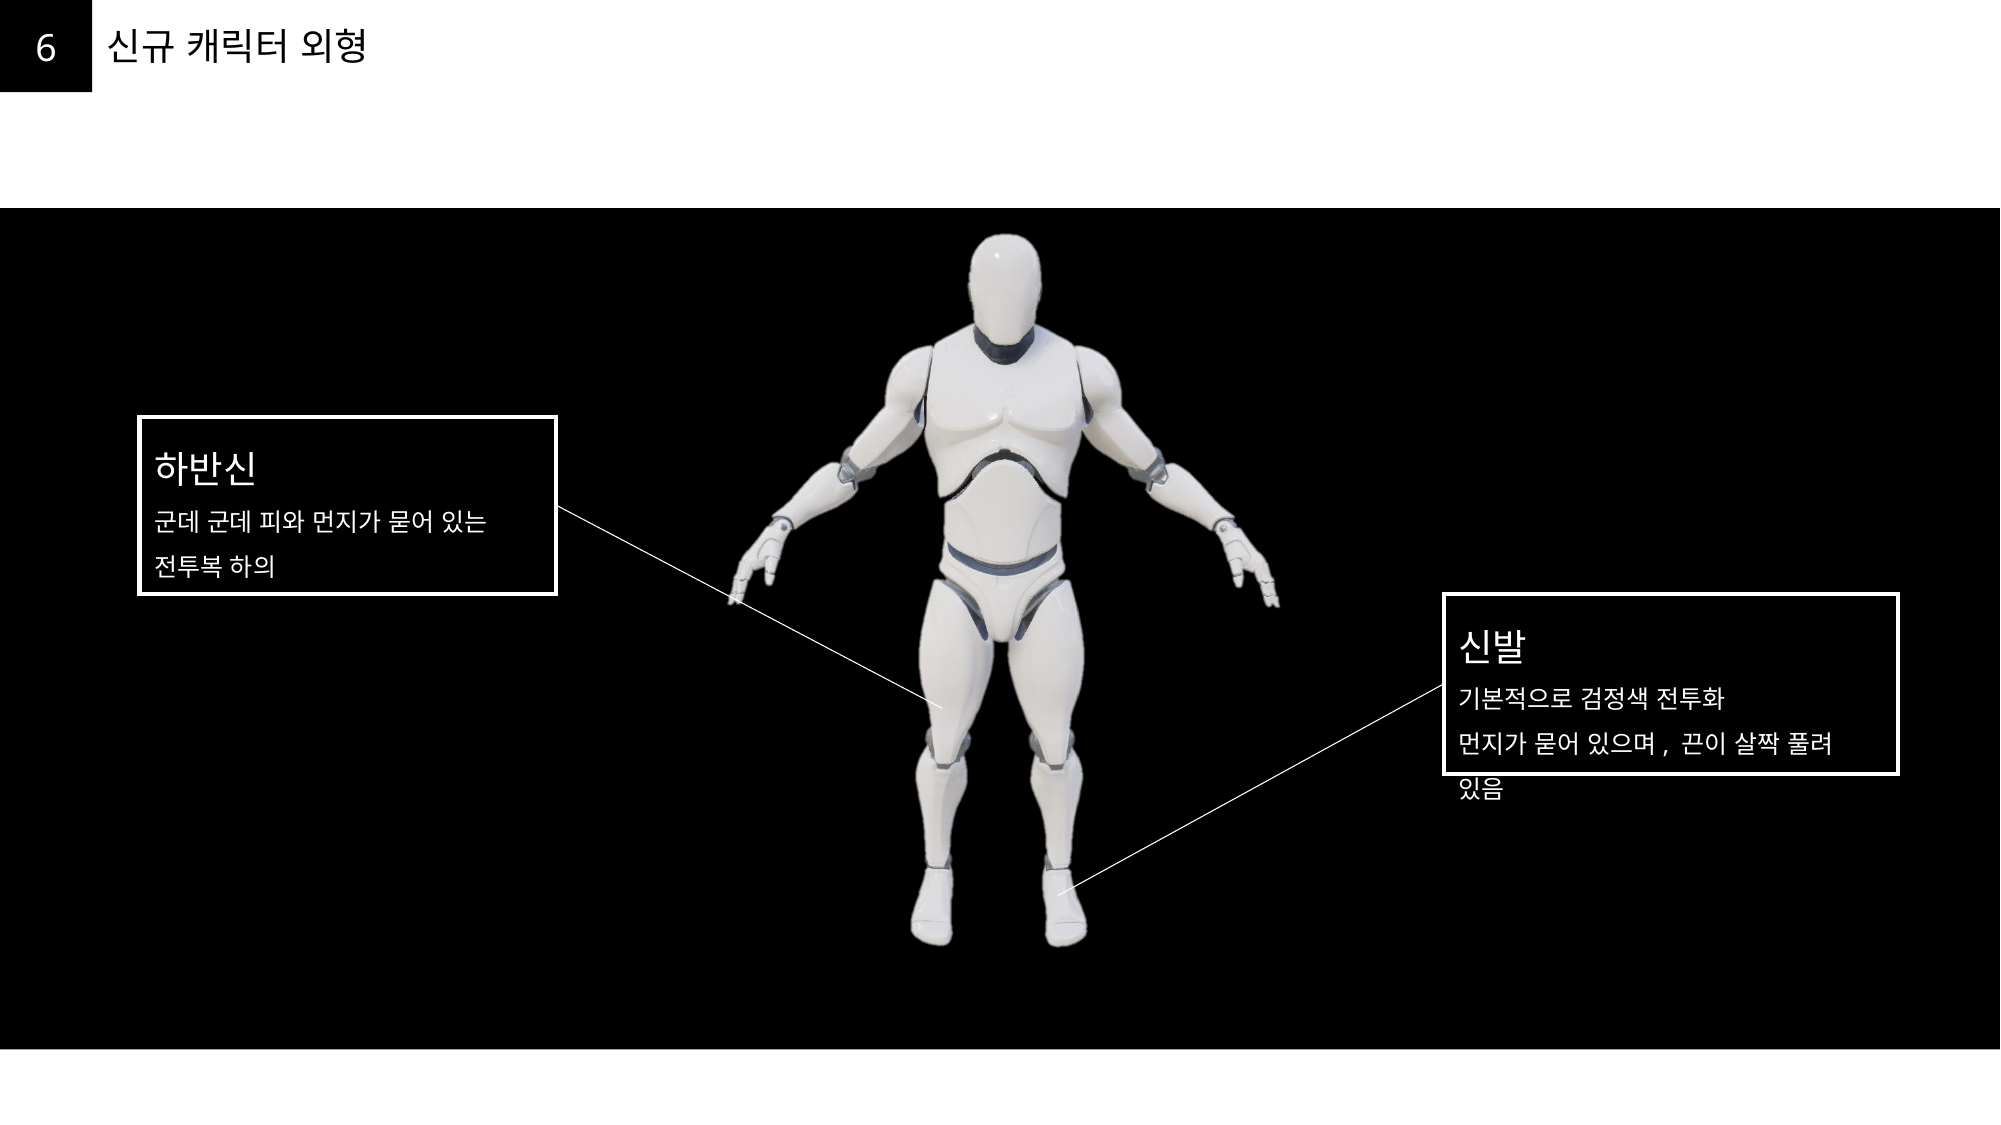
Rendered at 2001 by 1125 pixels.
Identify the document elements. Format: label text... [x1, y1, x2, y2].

text_box 하반신 군데 군데 피와 먼지가 묻어 있는 전투복 하의 [138, 416, 557, 595]
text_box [1057, 683, 1444, 896]
picture [699, 229, 1301, 961]
text_box [0, 207, 2000, 1050]
text_box 신규 캐릭터 외형 [92, 15, 604, 76]
text_box 6 [0, 0, 93, 93]
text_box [556, 505, 943, 709]
text_box 신발 기본적으로 검정색 전투화 먼지가 묻어 있으며, 끈이 살짝 풀려 있음 [1443, 593, 1899, 775]
